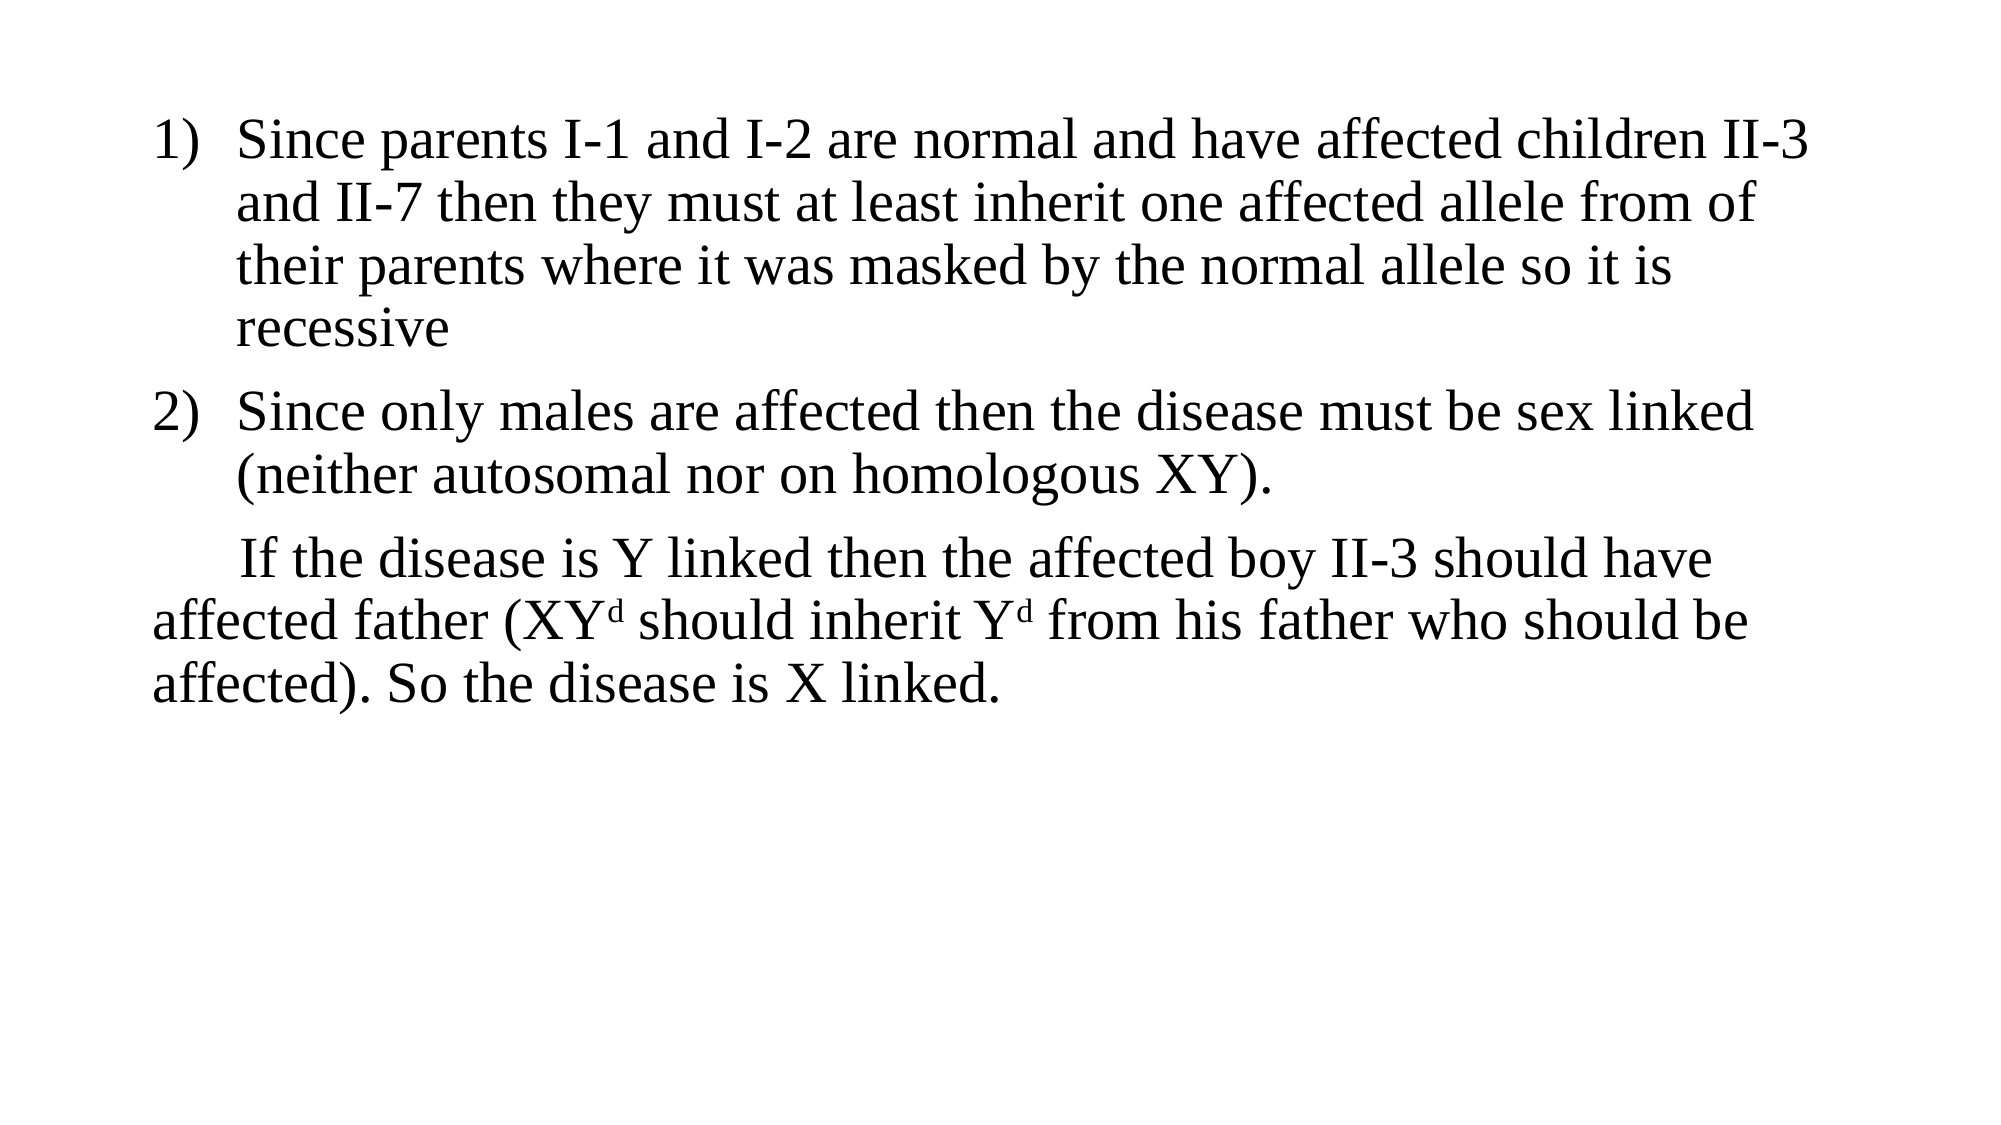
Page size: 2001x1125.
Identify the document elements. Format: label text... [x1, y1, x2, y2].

list Since parents I-1 and I-2 are normal and have affected children II-3 and II-7 then they must at least inherit one affected allele from of their parents where it was masked by the normal allele so it is recessive Since only males are affected then the disease must be sex linked (neither autosomal nor on homologous XY). If the disease is Y linked then the affected boy II-3 should have affected father (XYd should inherit Yd from his father who should be affected). So the disease is X linked. [137, 100, 1863, 1014]
